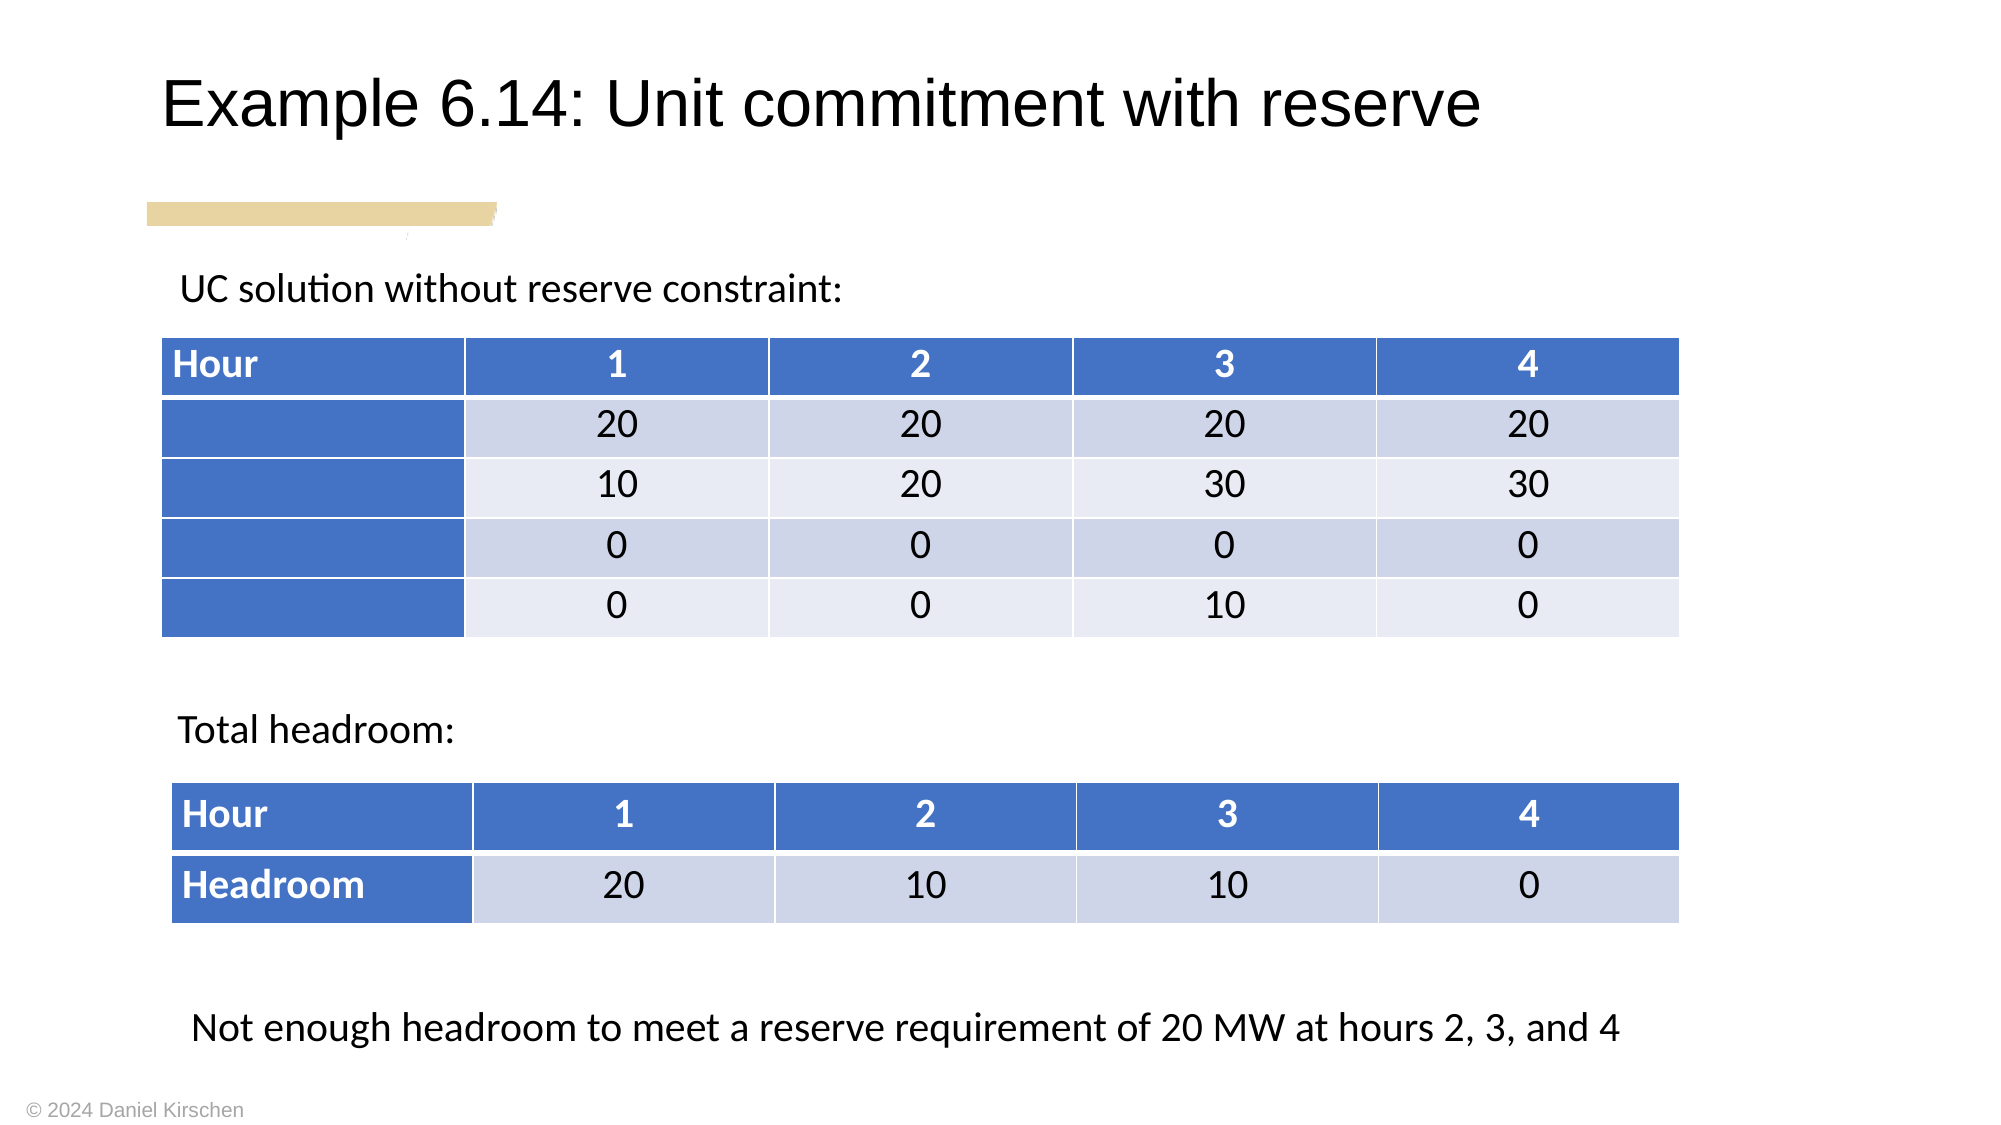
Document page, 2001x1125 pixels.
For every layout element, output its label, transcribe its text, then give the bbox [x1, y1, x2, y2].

table_header Hour [172, 783, 472, 850]
table_cell 10 [776, 856, 1076, 923]
table_cell 20 [474, 856, 774, 923]
table_cell 10 [1077, 856, 1378, 923]
text_box UC solution without reserve constraint: [164, 253, 859, 318]
table_header 3 [1077, 783, 1378, 850]
list Example 6.14: Unit commitment with reserve [146, 60, 1904, 169]
text_box Not enough headroom to meet a reserve requirement of 20 MW at hours 2, 3, and 4 [176, 992, 1637, 1058]
table_header 1 [474, 783, 774, 850]
table_header 2 [776, 783, 1076, 850]
table_cell Headroom [172, 856, 472, 923]
table_header 4 [1379, 783, 1679, 850]
table_cell 0 [1379, 856, 1679, 923]
text_box Total headroom: [162, 694, 471, 760]
